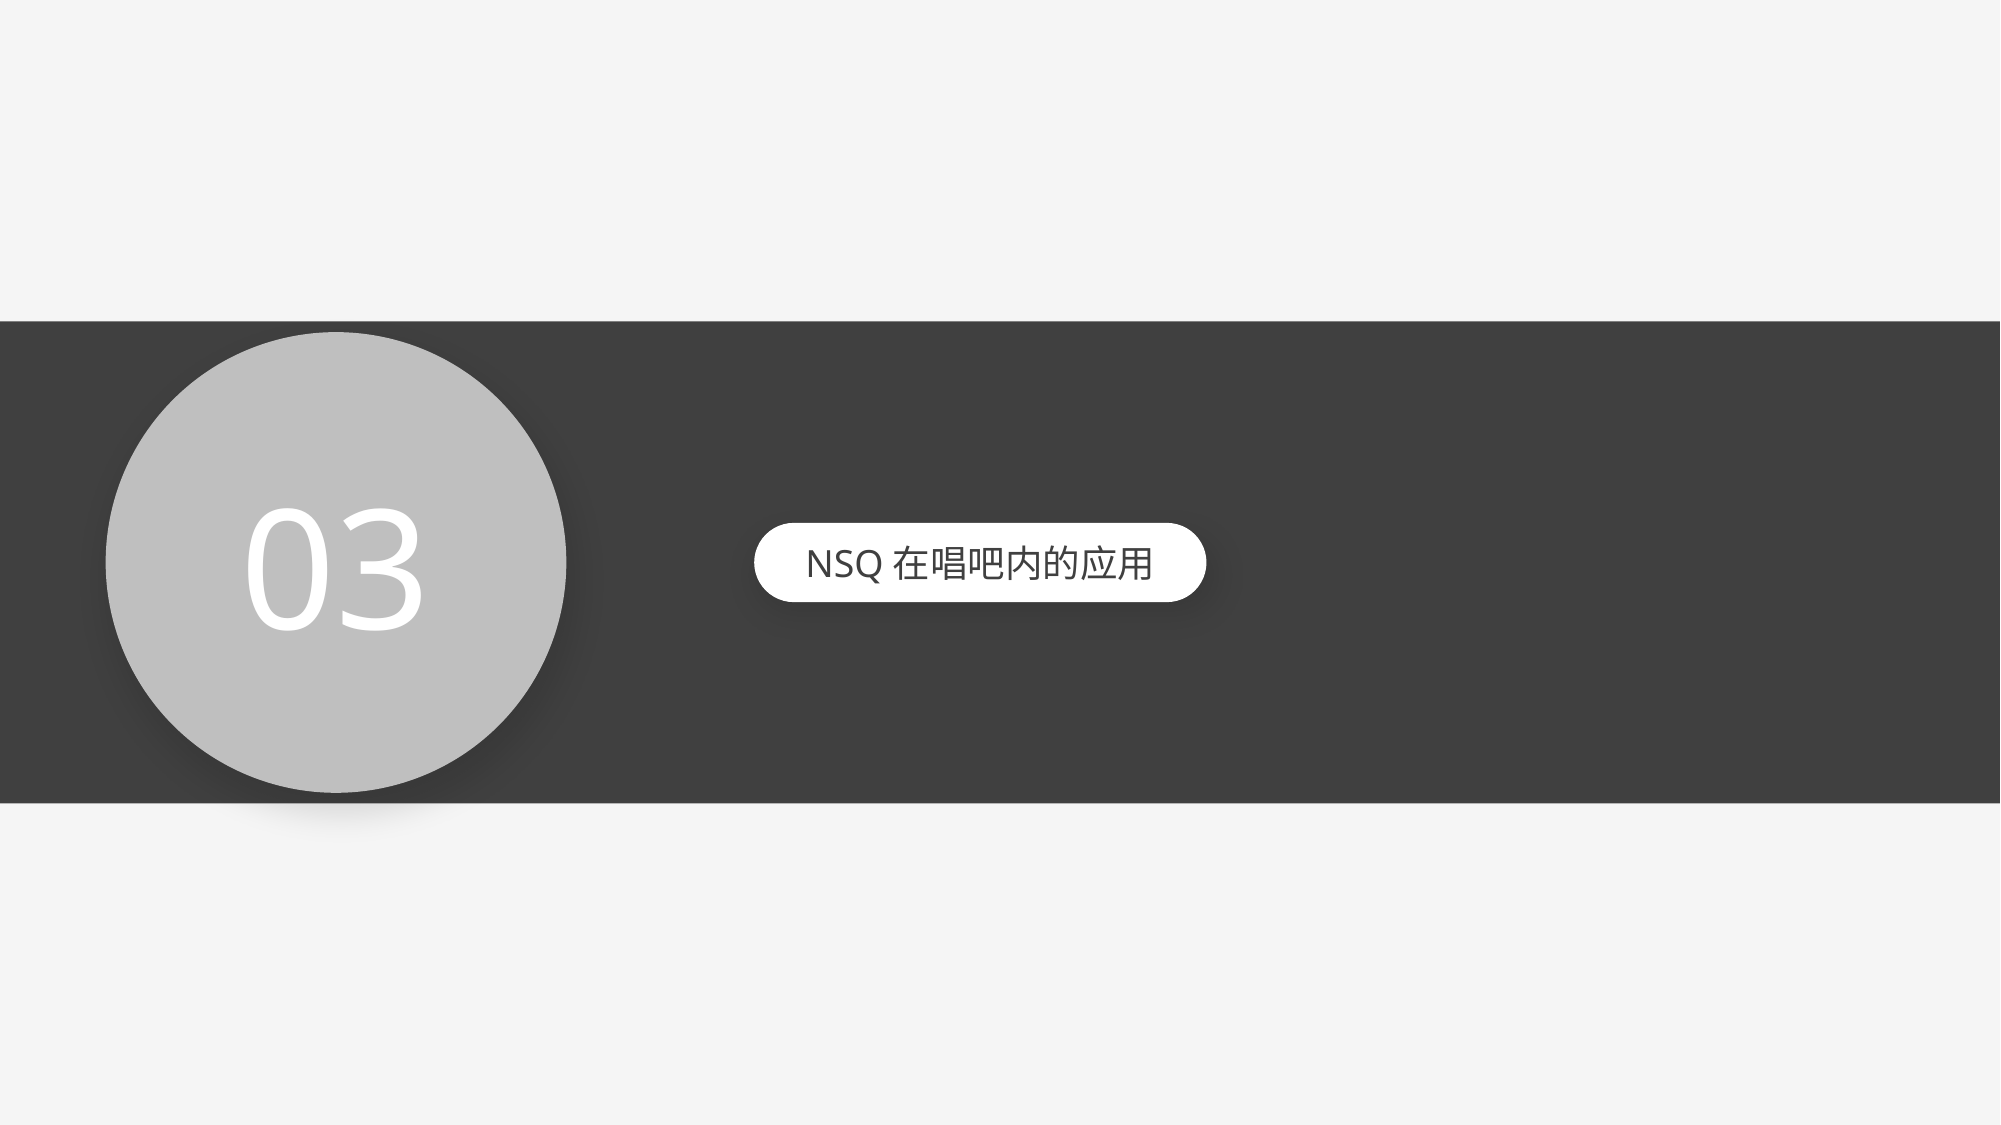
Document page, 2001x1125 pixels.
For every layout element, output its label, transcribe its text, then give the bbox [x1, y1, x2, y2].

text_box NSQ在唱吧内的应用 [754, 522, 1207, 603]
text_box [0, 321, 2000, 804]
text_box 03 [105, 332, 567, 793]
